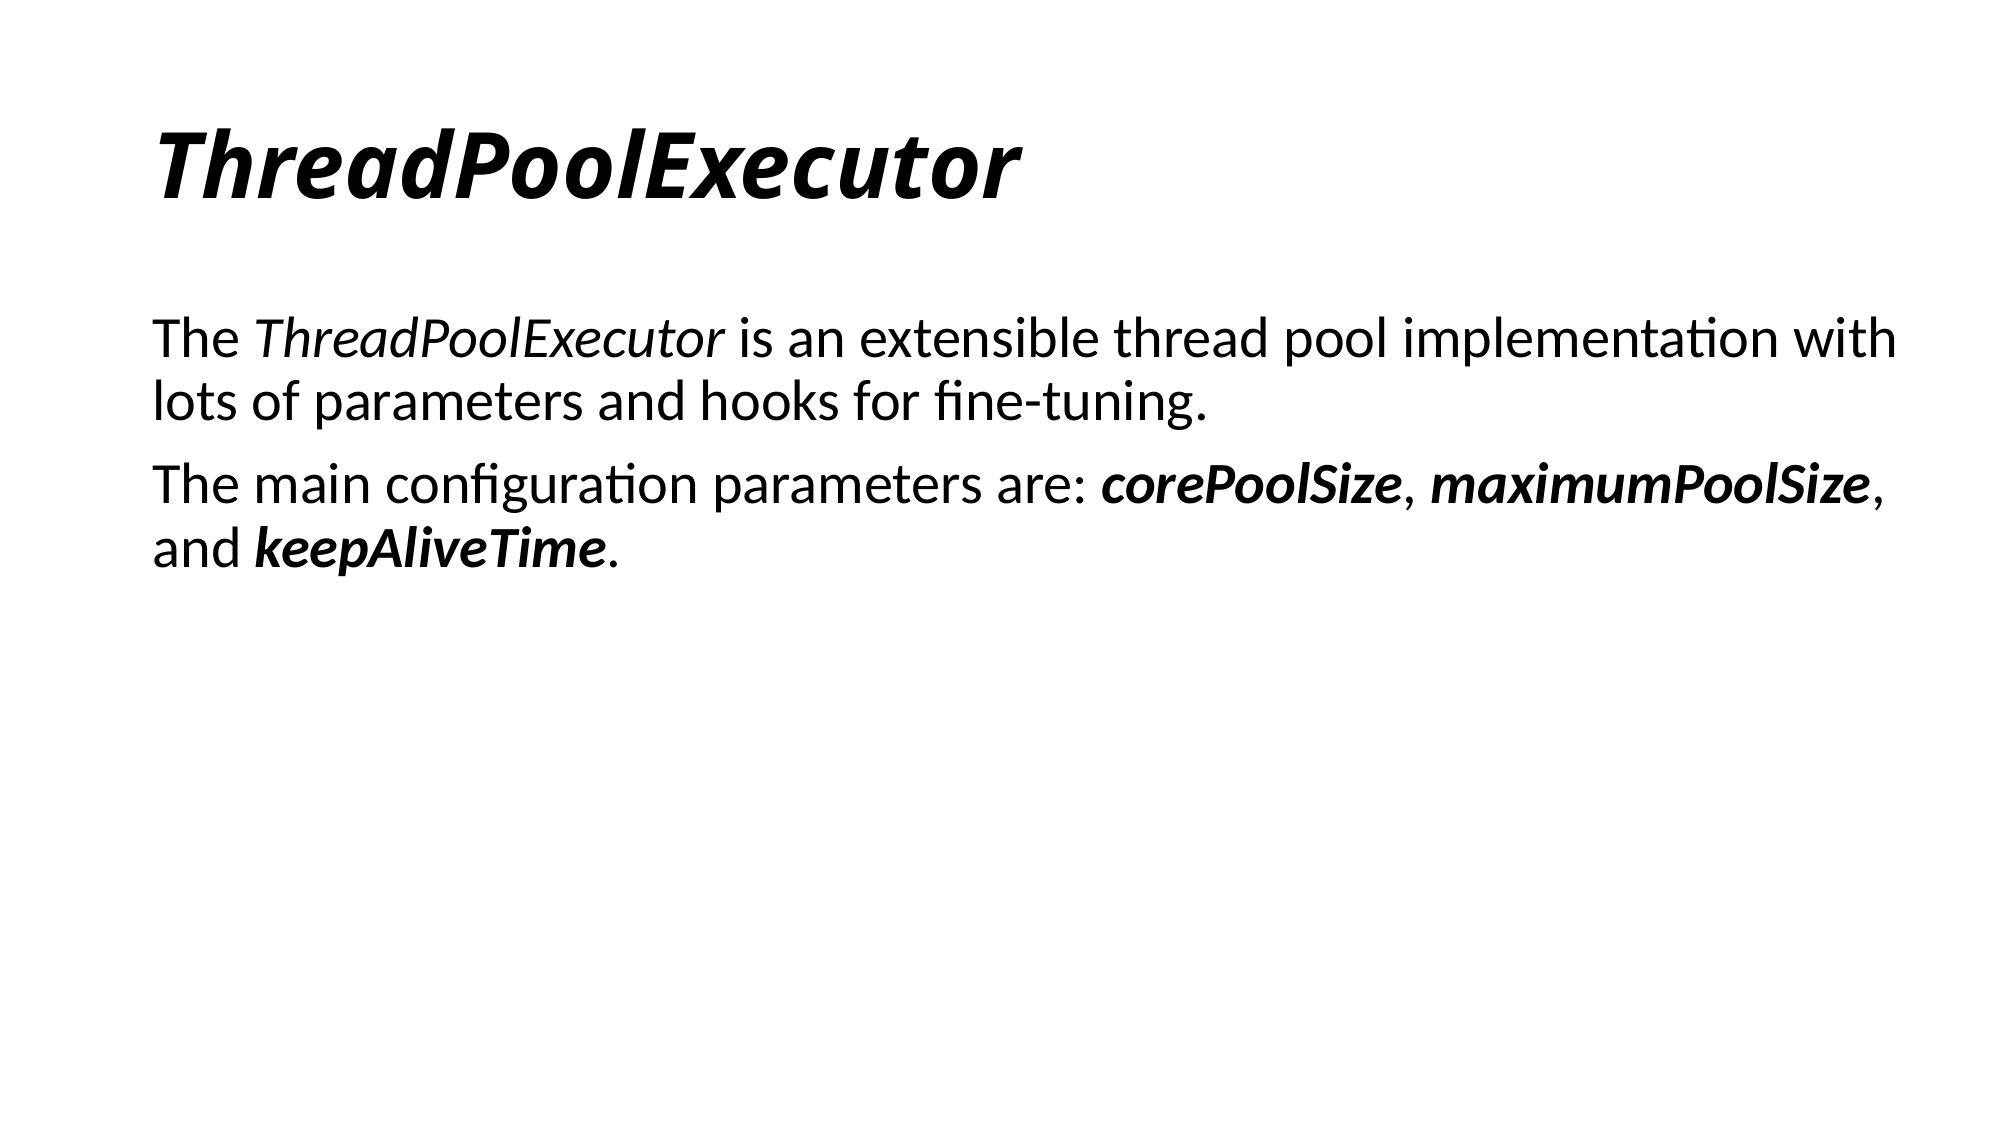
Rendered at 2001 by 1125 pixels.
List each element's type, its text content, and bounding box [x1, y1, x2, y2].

title ThreadPoolExecutor [137, 59, 1863, 278]
list The ThreadPoolExecutor is an extensible thread pool implementation with lots of parameters and hooks for fine-tuning. The main configuration parameters are: corePoolSize, maximumPoolSize, and keepAliveTime. [137, 299, 1959, 1014]
